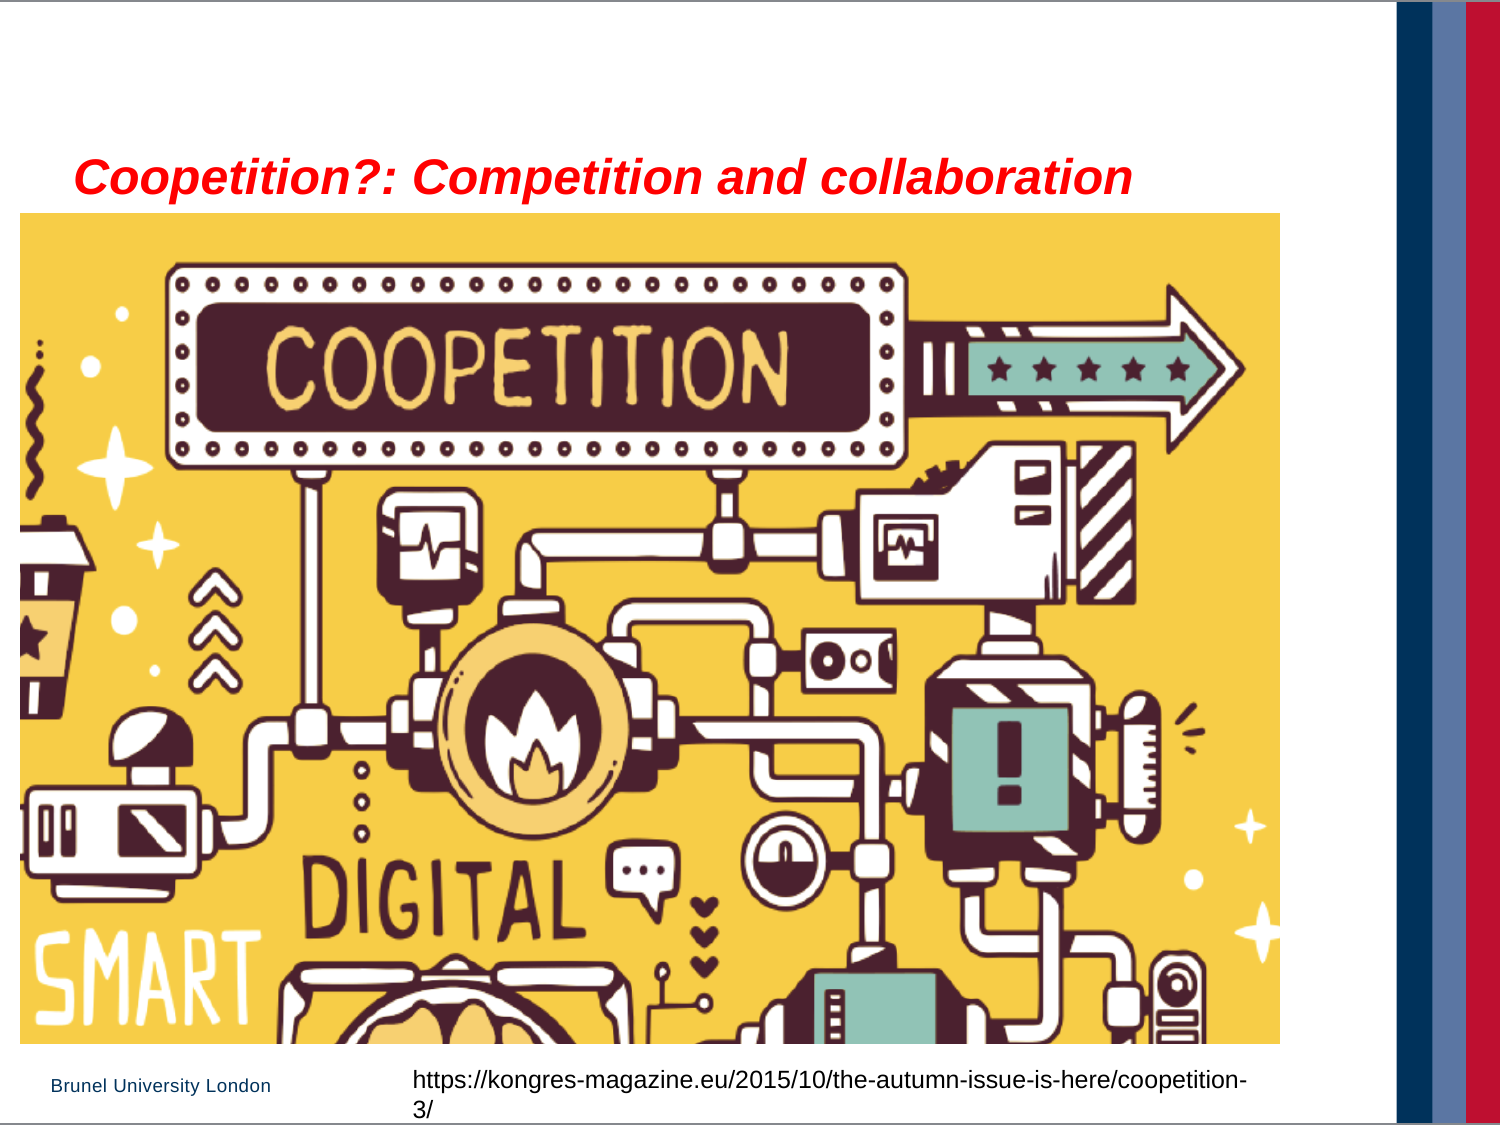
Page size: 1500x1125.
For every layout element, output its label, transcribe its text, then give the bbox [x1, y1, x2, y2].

text_box https://kongres-magazine.eu/2015/10/the-autumn-issue-is-here/coopetition-3/ [397, 1056, 1281, 1125]
text_box Coopetition?: Competition and collaboration [58, 137, 1482, 213]
text_box [1284, 379, 1419, 624]
text_box [0, 0, 1500, 1125]
picture [20, 212, 1280, 1044]
